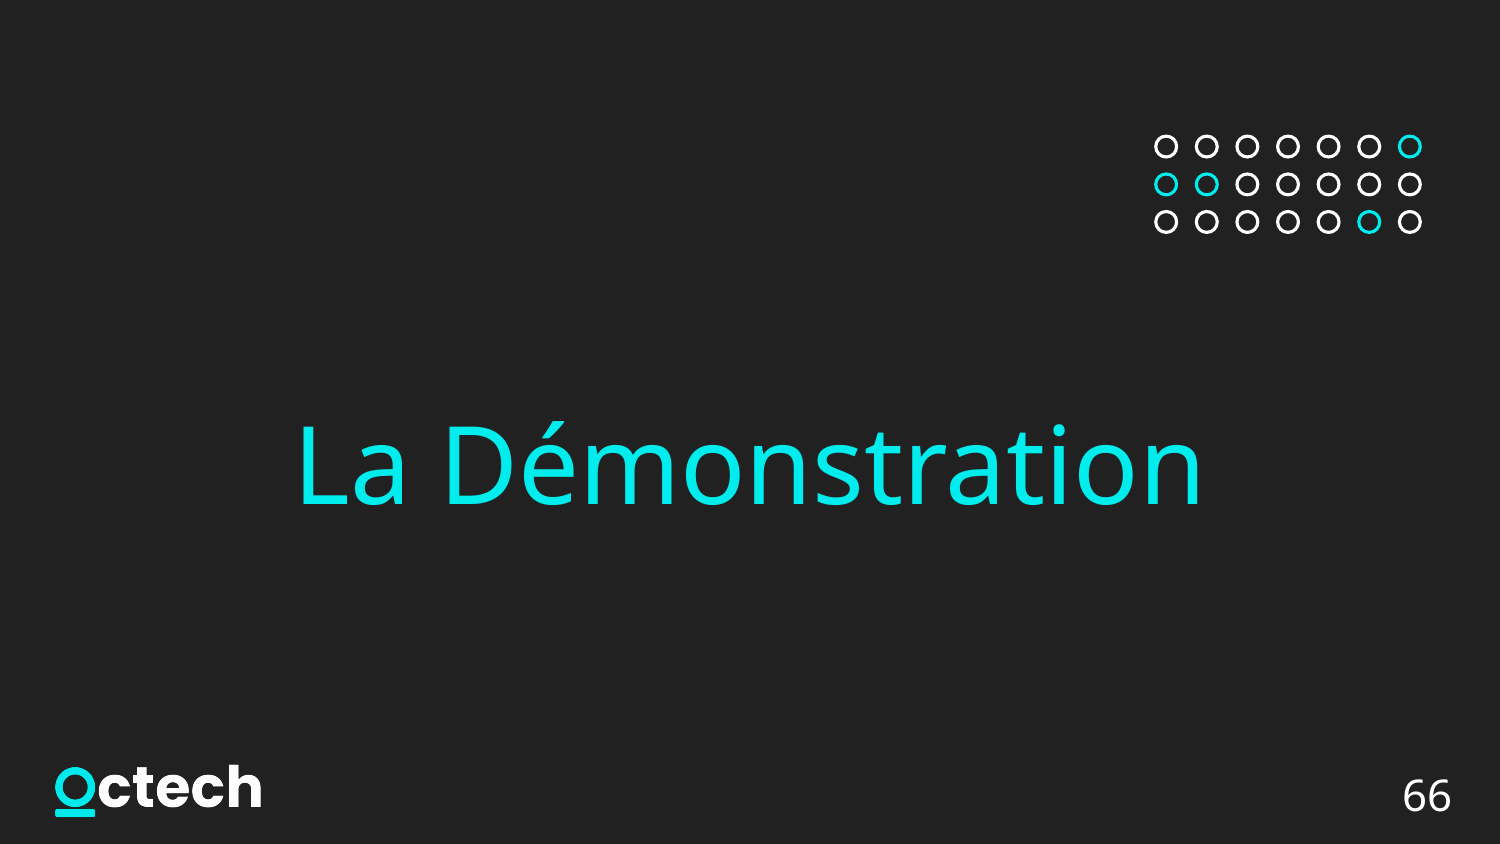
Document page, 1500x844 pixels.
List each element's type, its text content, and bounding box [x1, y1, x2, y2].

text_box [1155, 135, 1421, 233]
picture [55, 758, 264, 843]
text_box La Démonstration [212, 380, 1288, 558]
slide_number ‹#› [1377, 764, 1468, 830]
